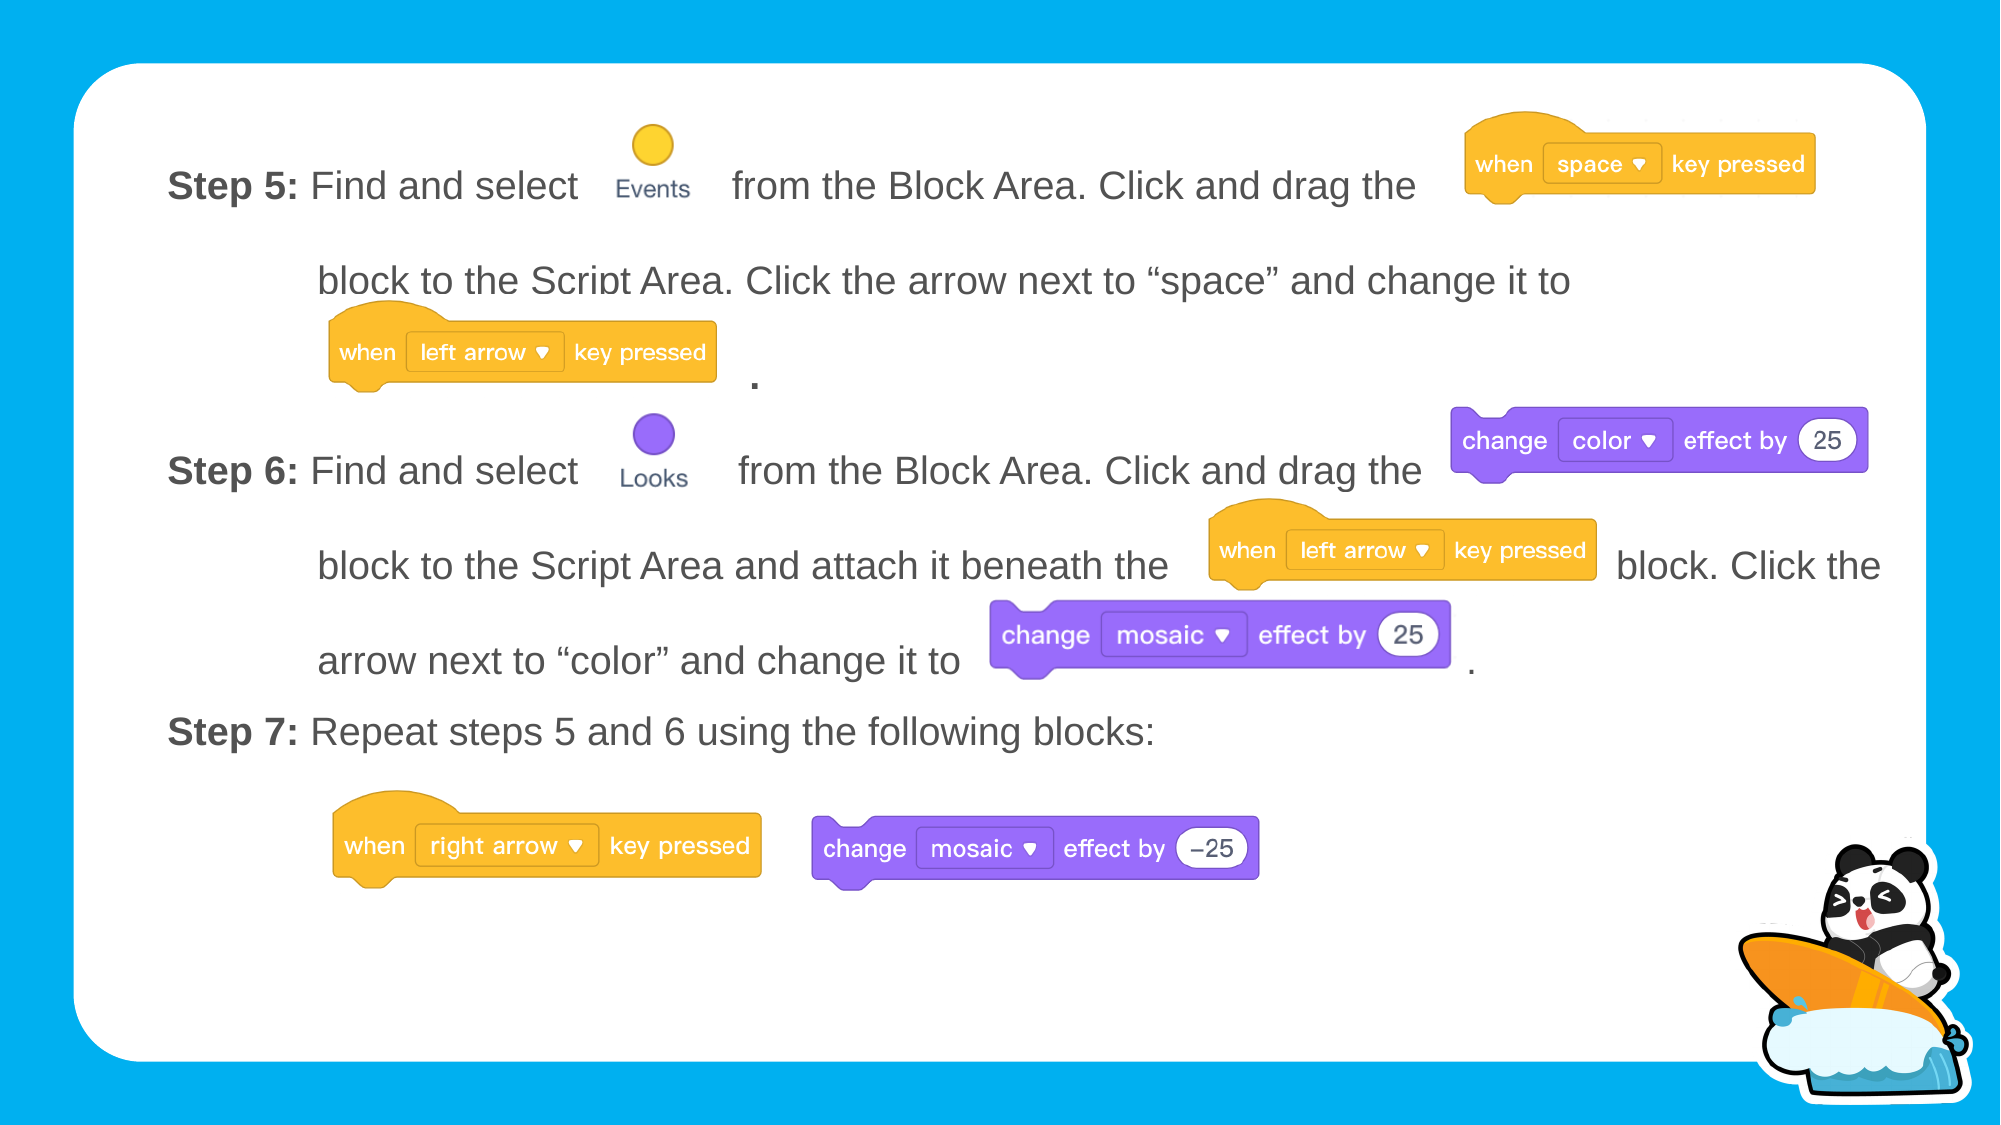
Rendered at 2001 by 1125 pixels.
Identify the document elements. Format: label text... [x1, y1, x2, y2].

picture [602, 103, 708, 210]
picture [323, 294, 724, 398]
text_box Step 5: Find and select from the Block Area. Click and drag the block to the Script Area. Click the arrow next to “space” and change it to . Step 6: Find and select from the Block Area. Click and drag the block to the Script Area and attach it beneath the block. Click the arrow next to “color” and change it to . Step 7: Repeat steps 5 and 6 using the following blocks: [152, 105, 1920, 761]
picture [1459, 103, 1824, 210]
picture [803, 805, 1268, 895]
picture [616, 406, 694, 493]
picture [323, 786, 770, 895]
picture [1729, 835, 1972, 1104]
picture [984, 396, 1878, 684]
